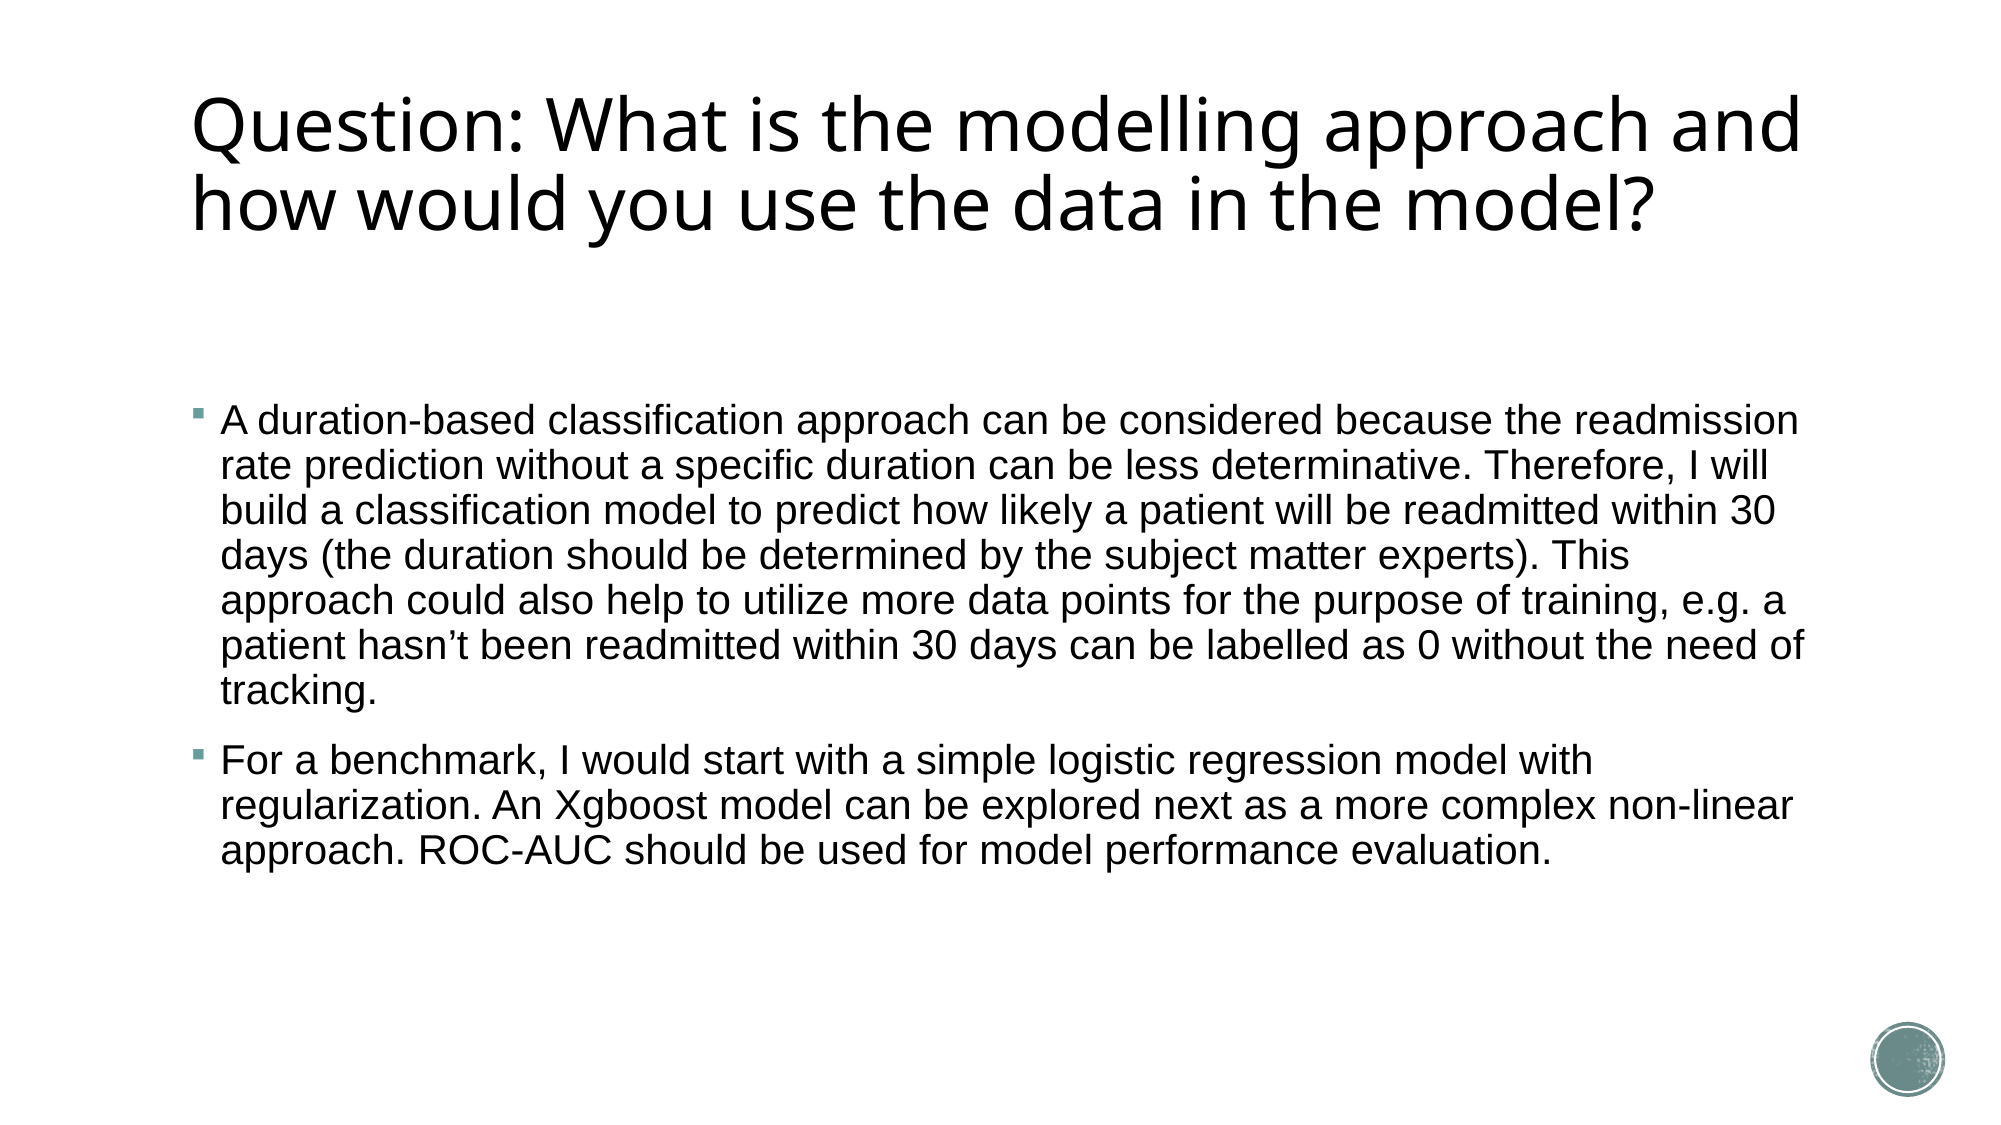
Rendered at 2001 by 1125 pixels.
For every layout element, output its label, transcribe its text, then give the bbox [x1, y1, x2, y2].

list A duration-based classification approach can be considered because the readmission rate prediction without a specific duration can be less determinative. Therefore, I will build a classification model to predict how likely a patient will be readmitted within 30 days (the duration should be determined by the subject matter experts). This approach could also help to utilize more data points for the purpose of training, e.g. a patient hasn’t been readmitted within 30 days can be labelled as 0 without the need of tracking. For a benchmark, I would start with a simple logistic regression model with regularization. An Xgboost model can be explored next as a more complex non-linear approach. ROC-AUC should be used for model performance evaluation. [175, 390, 1826, 1056]
title Question: What is the modelling approach and how would you use the data in the model? [175, 79, 1826, 344]
